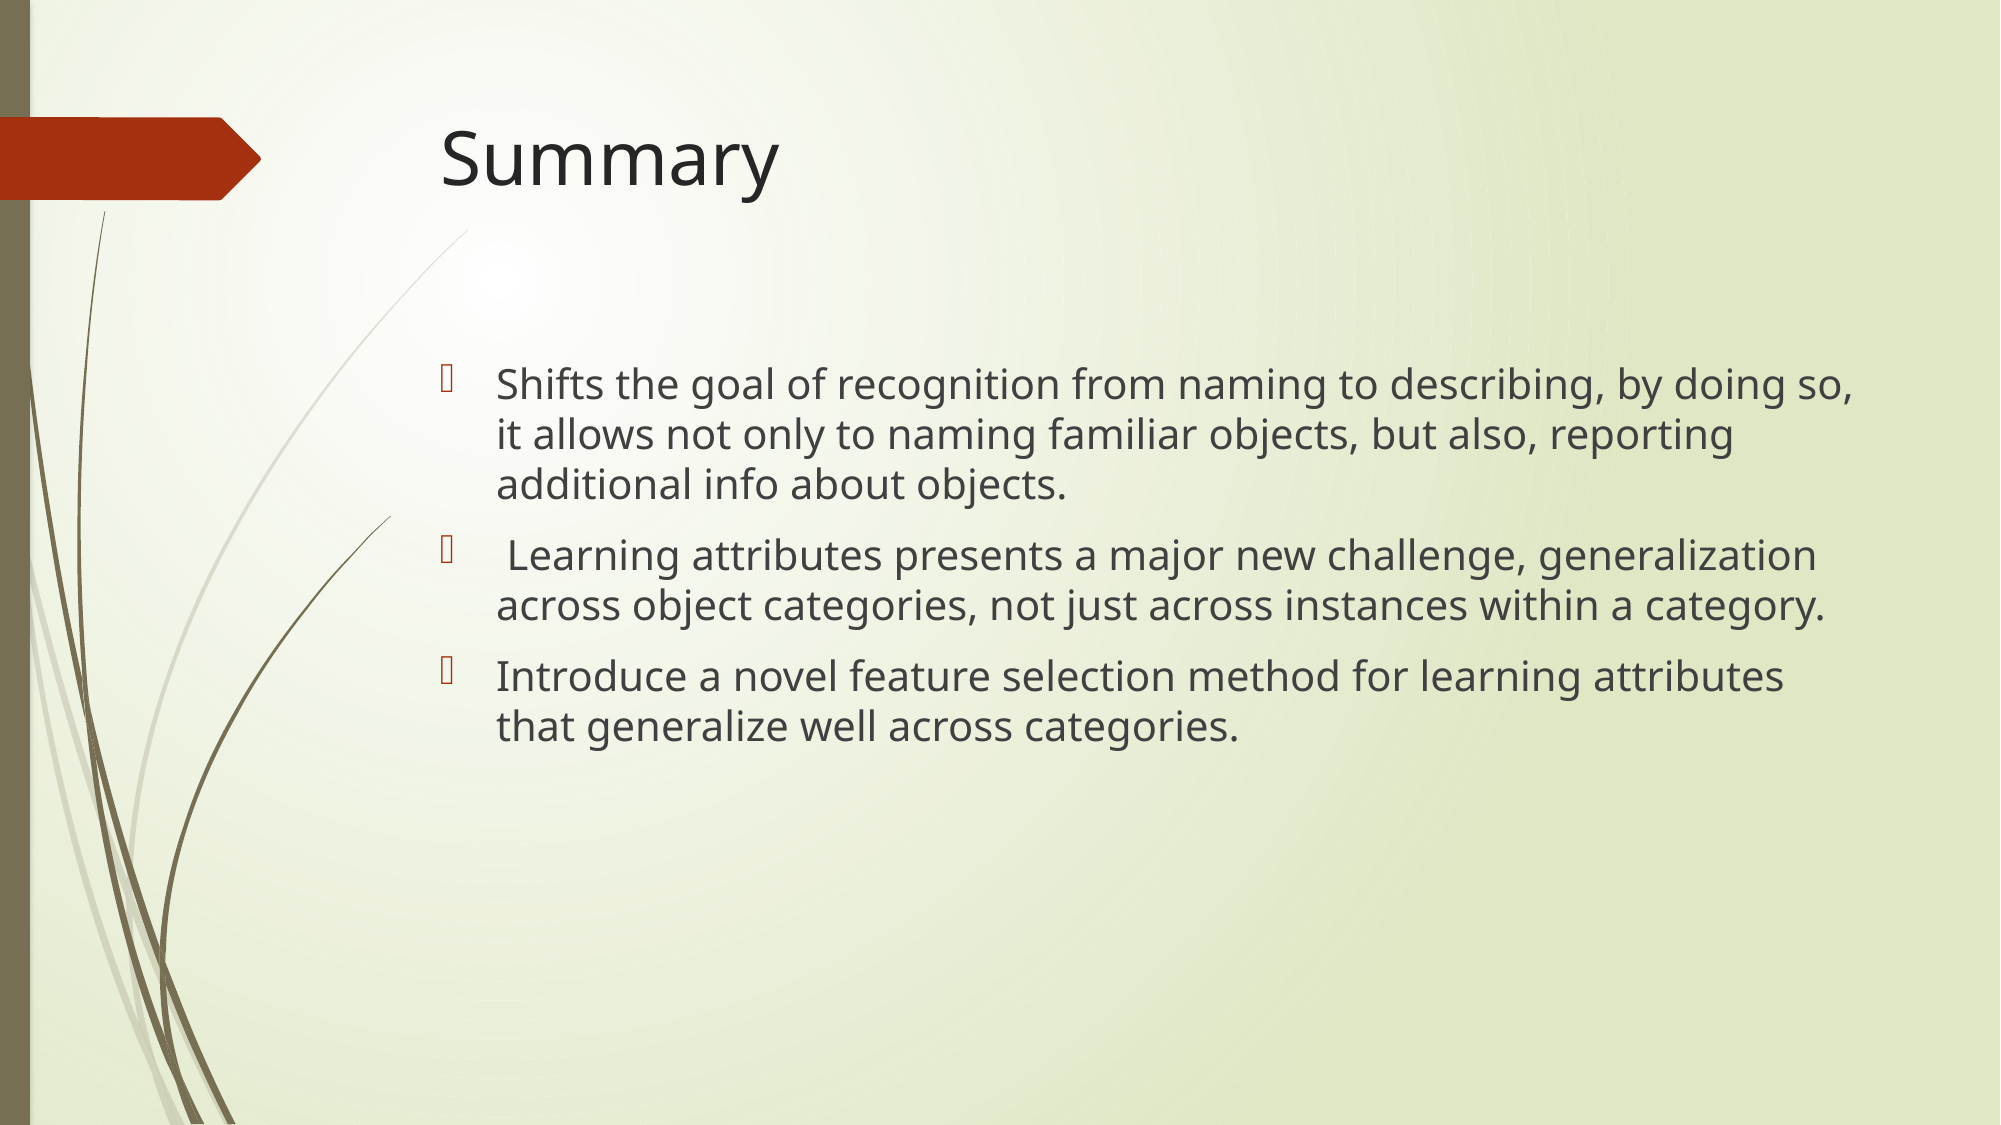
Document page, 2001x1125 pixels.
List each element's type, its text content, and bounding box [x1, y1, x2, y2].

title Summary [425, 102, 1888, 313]
list Shifts the goal of recognition from naming to describing, by doing so, it allows not only to naming familiar objects, but also, reporting additional info about objects. Learning attributes presents a major new challenge, generalization across object categories, not just across instances within a category. Introduce a novel feature selection method for learning attributes that generalize well across categories. [424, 350, 1888, 970]
